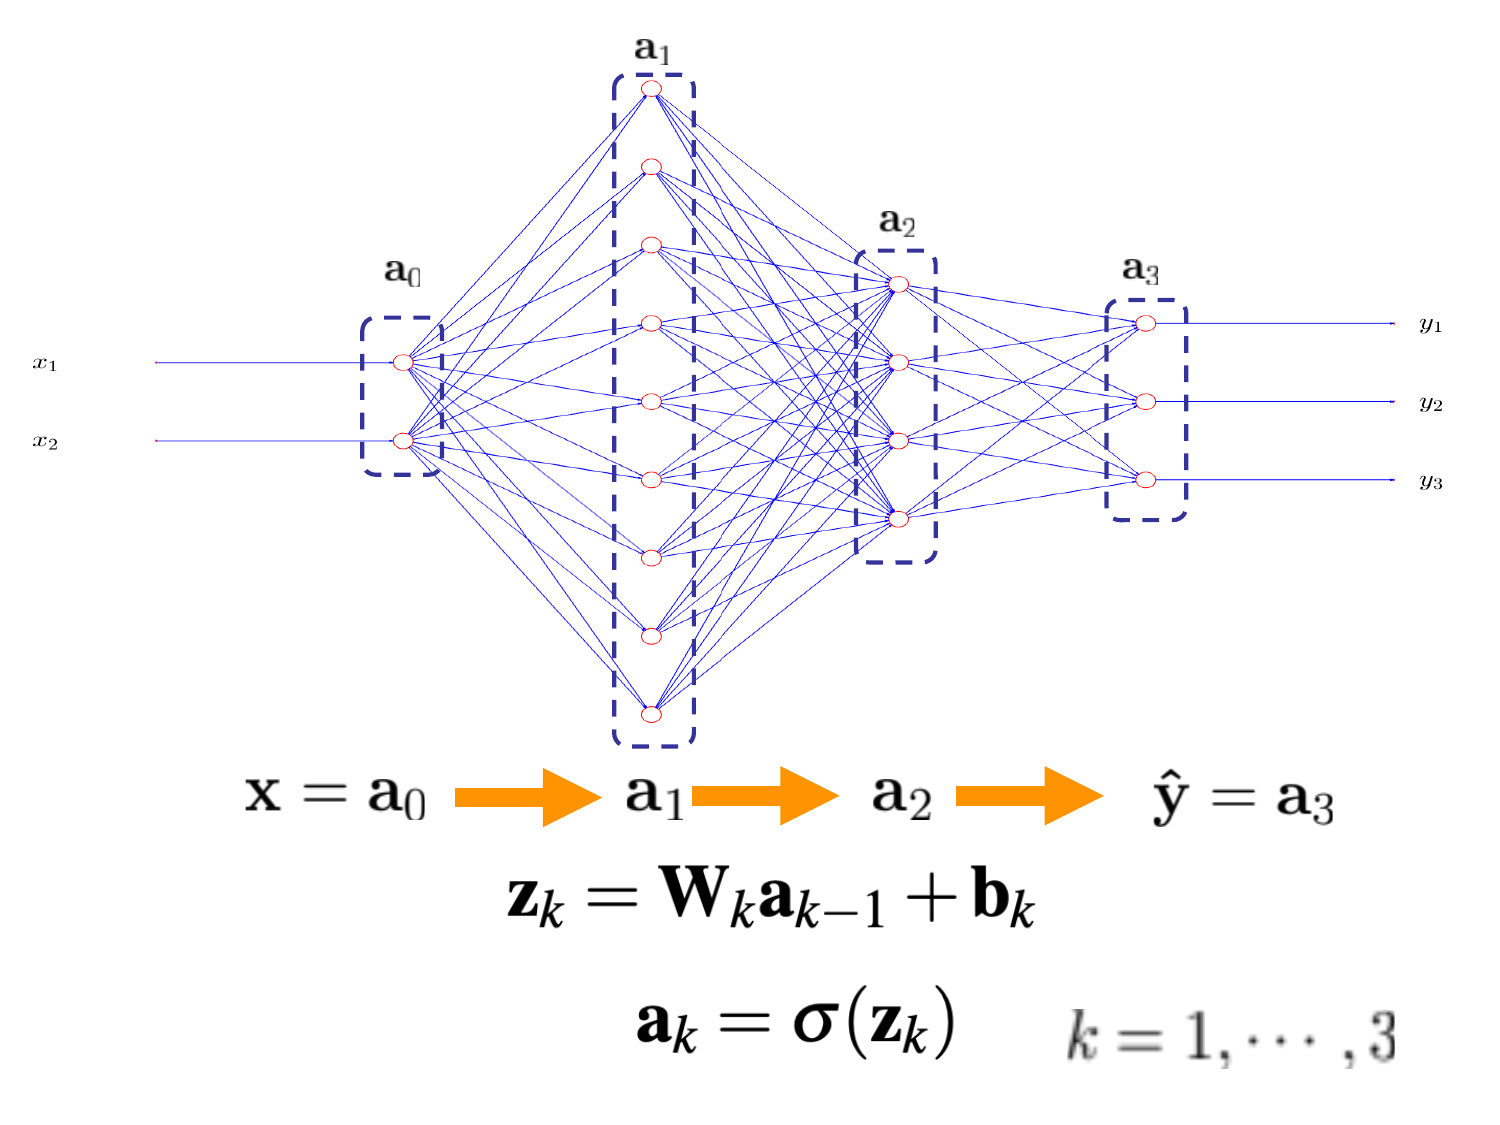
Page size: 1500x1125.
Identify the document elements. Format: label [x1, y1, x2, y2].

picture [1066, 1009, 1395, 1069]
picture [0, 39, 1461, 759]
text_box [245, 768, 1333, 827]
picture [464, 833, 1061, 1078]
